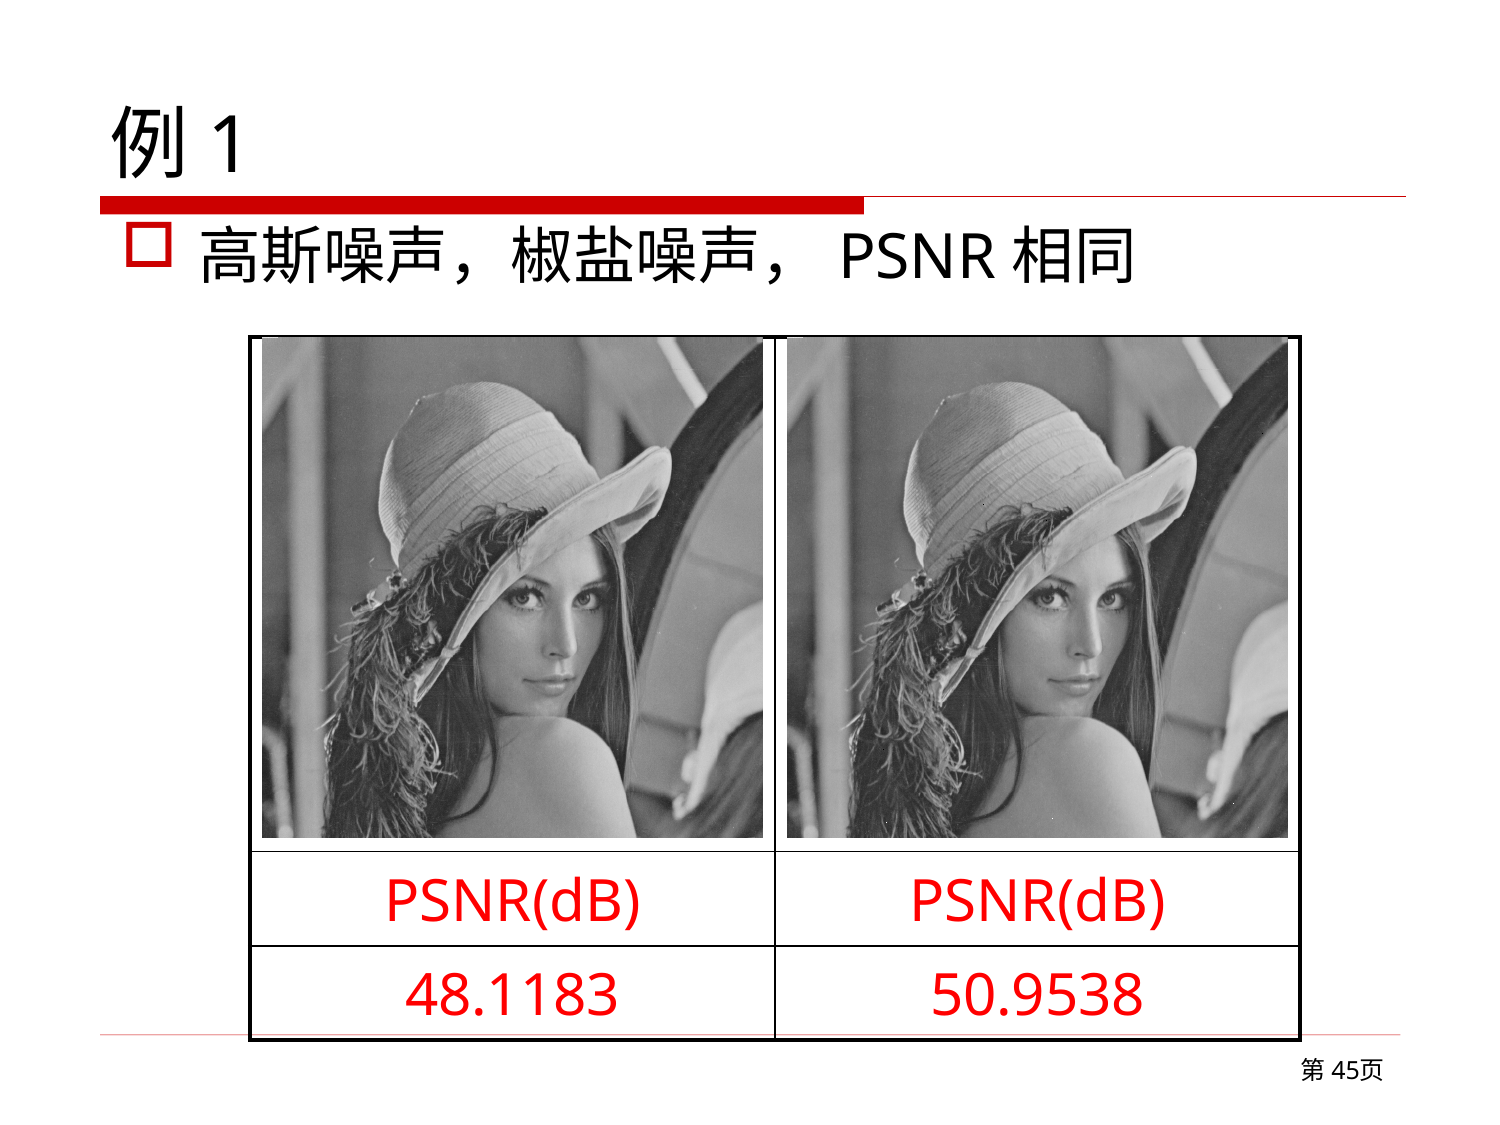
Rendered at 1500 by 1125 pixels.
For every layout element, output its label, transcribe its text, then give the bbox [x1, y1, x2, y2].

table_cell PSNR(dB) [776, 852, 1298, 945]
list 高斯噪声，椒盐噪声，PSNR相同 [106, 208, 1419, 909]
table_header [252, 339, 774, 851]
table_cell 48.1183 [252, 947, 774, 1038]
picture [787, 336, 1288, 838]
table_header [776, 339, 1298, 851]
slide_number [1074, 1046, 1401, 1103]
table_cell PSNR(dB) [252, 852, 774, 945]
table_cell 50.9538 [776, 947, 1298, 1038]
title 例1 [94, 50, 1407, 197]
picture [262, 336, 763, 838]
